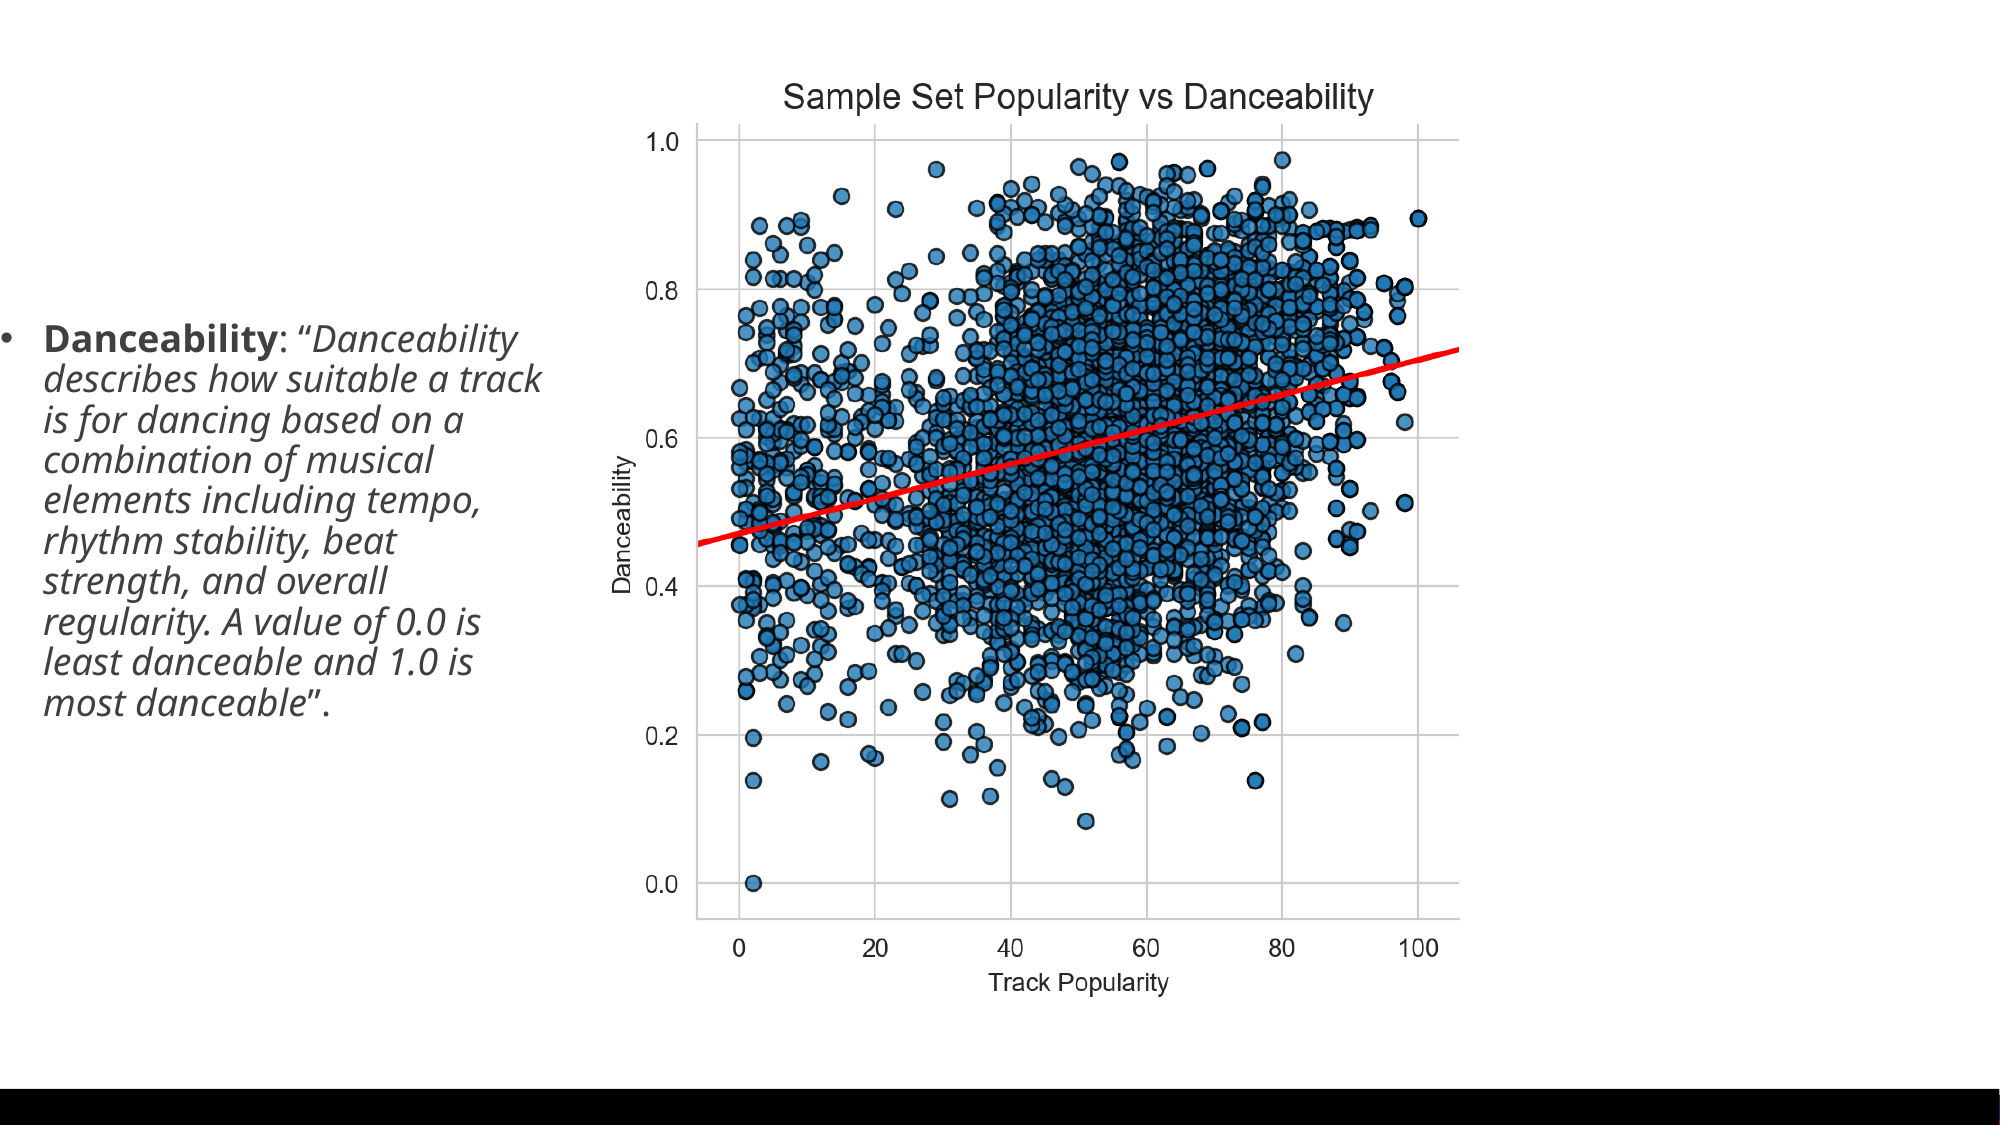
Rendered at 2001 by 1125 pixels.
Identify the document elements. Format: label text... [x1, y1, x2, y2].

text_box [0, 1088, 2000, 1125]
list Danceability: “Danceability describes how suitable a track is for dancing based on a combination of musical elements including tempo, rhythm stability, beat strength, and overall regularity. A value of 0.0 is least danceable and 1.0 is most danceable”. [0, 319, 551, 708]
picture [593, 64, 1477, 1014]
